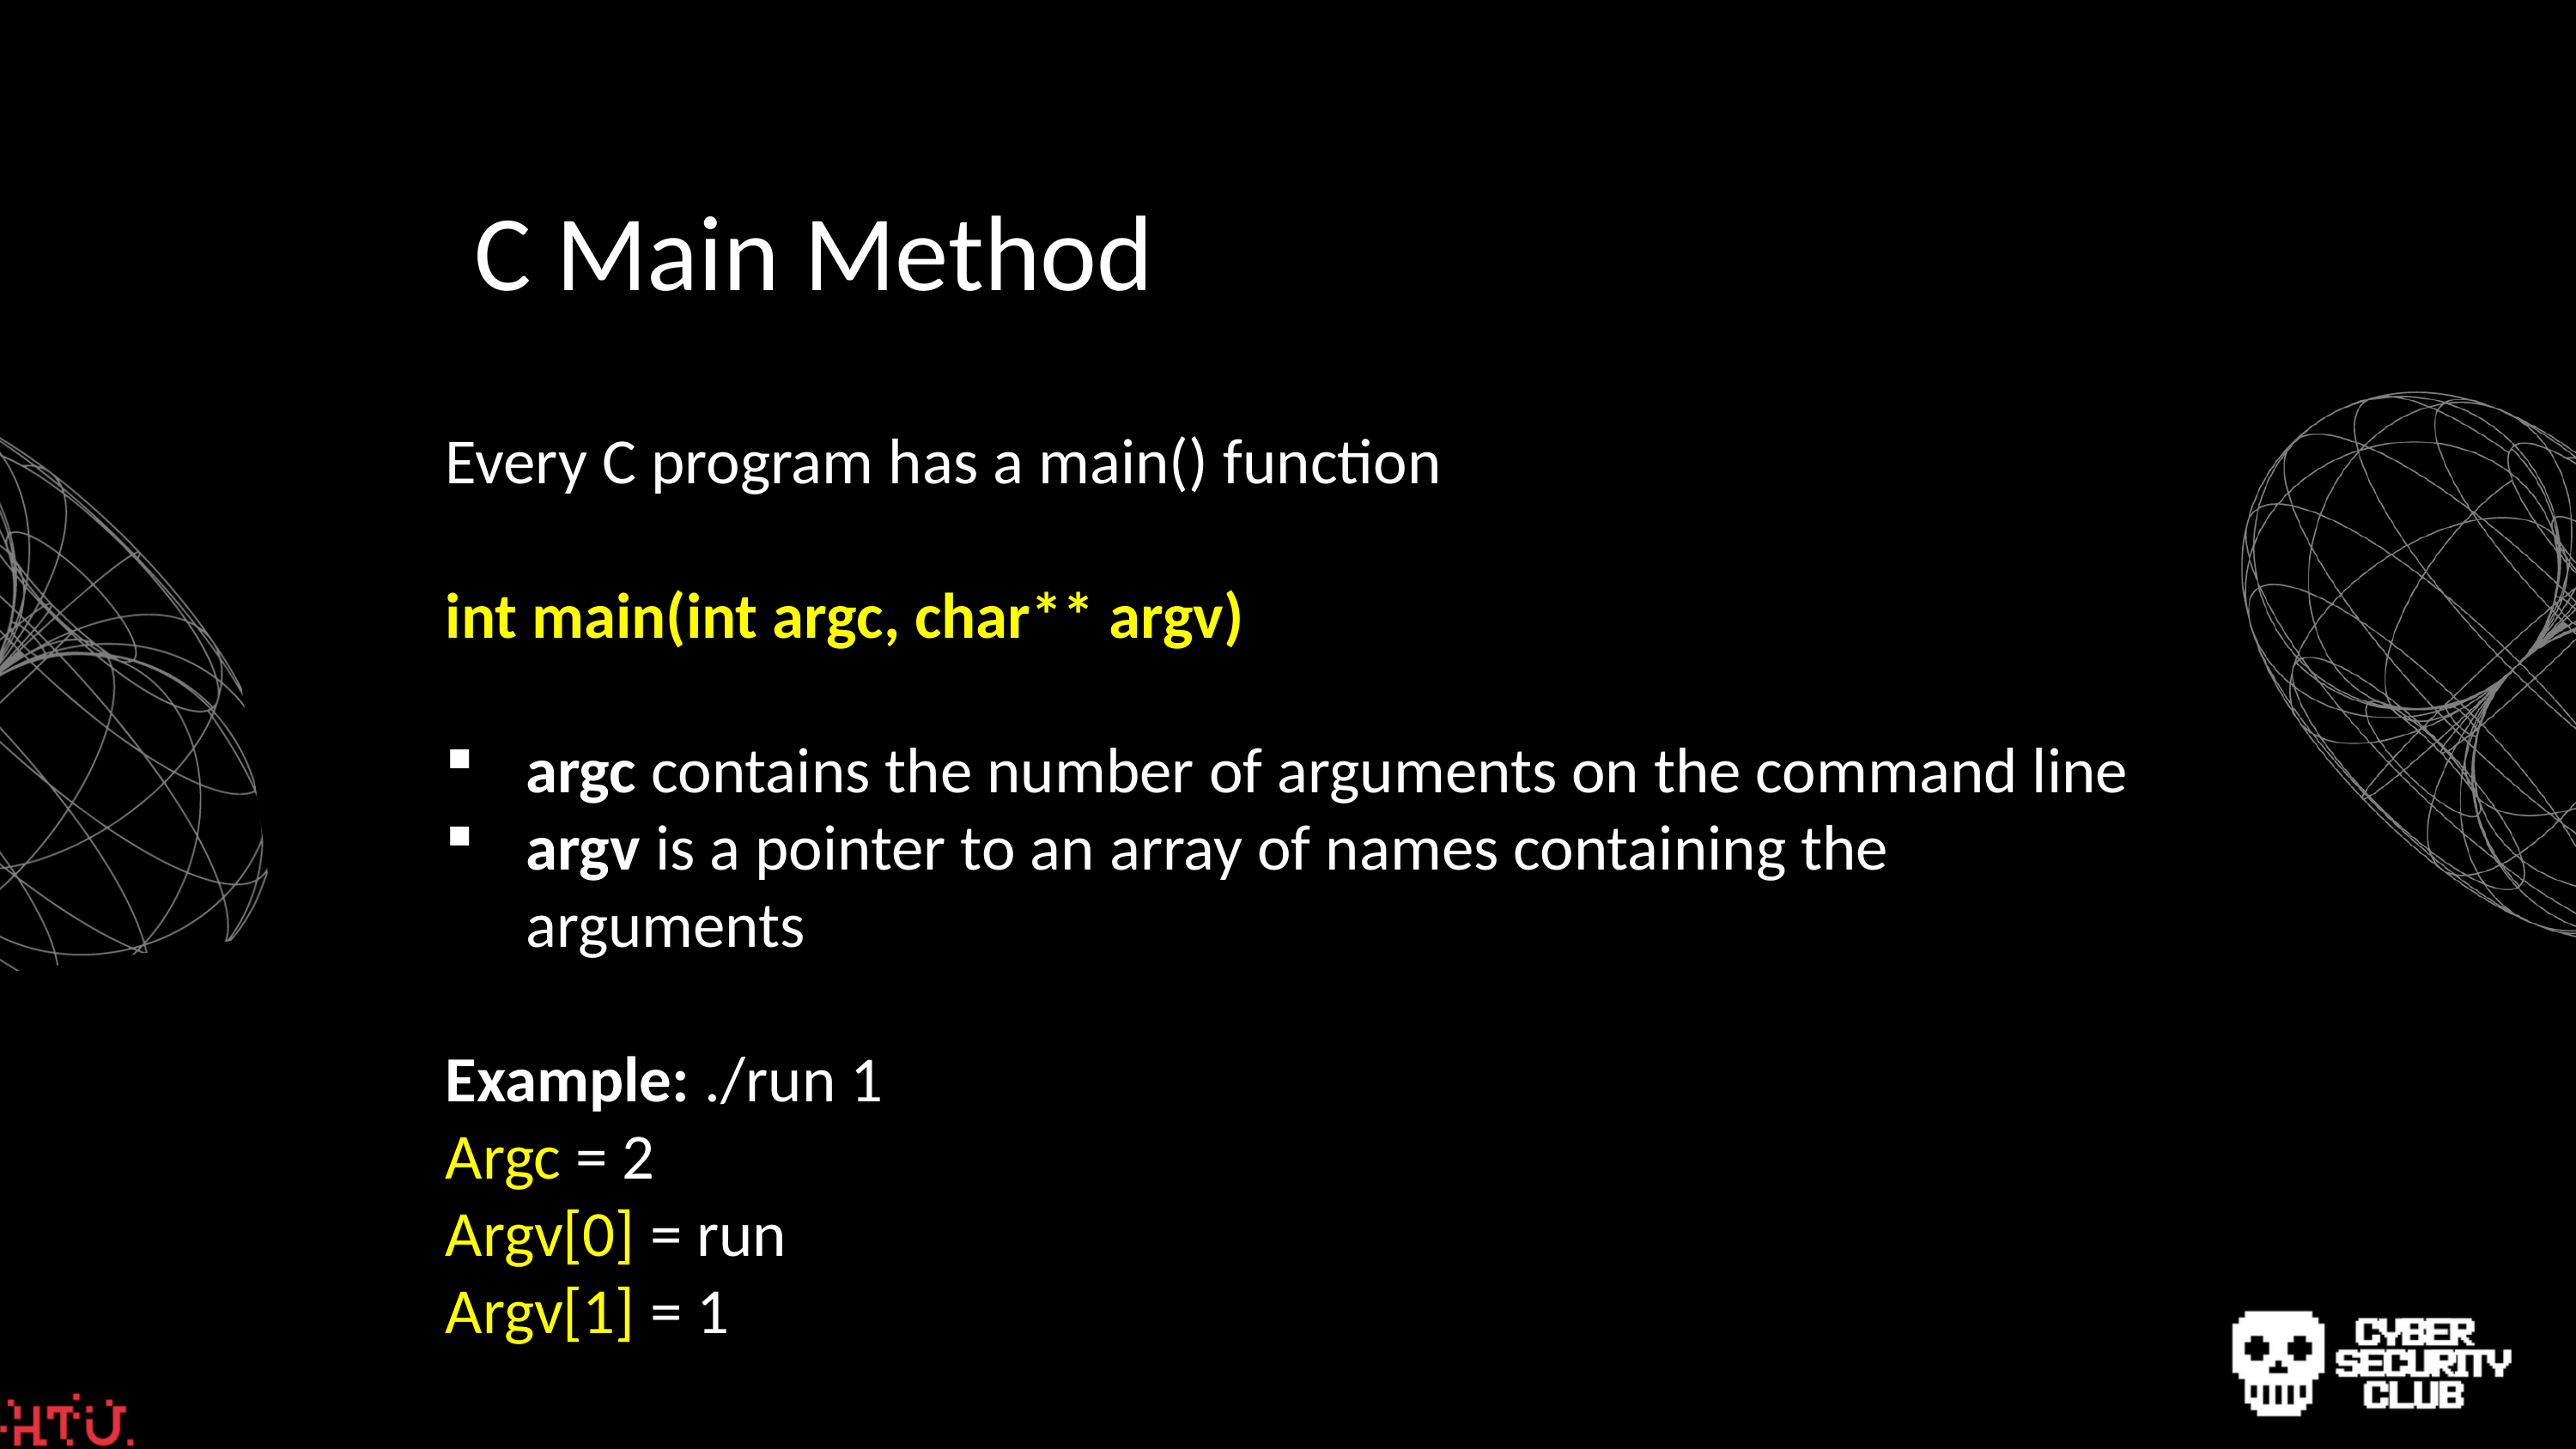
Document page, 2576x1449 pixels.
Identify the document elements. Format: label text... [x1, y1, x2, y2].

text_box [0, 391, 276, 973]
text_box C Main Method [461, 177, 1348, 319]
text_box [0, 1353, 134, 1449]
text_box [2224, 1303, 2516, 1421]
text_box Every C program has a main() function int main(int argc, char** argv) argc contains the number of arguments on the command line argv is a pointer to an array of names containing the arguments Example: ./run 1 Argc = 2 Argv[0] = run Argv[1] = 1 [432, 412, 2144, 1353]
text_box [2241, 391, 2576, 941]
